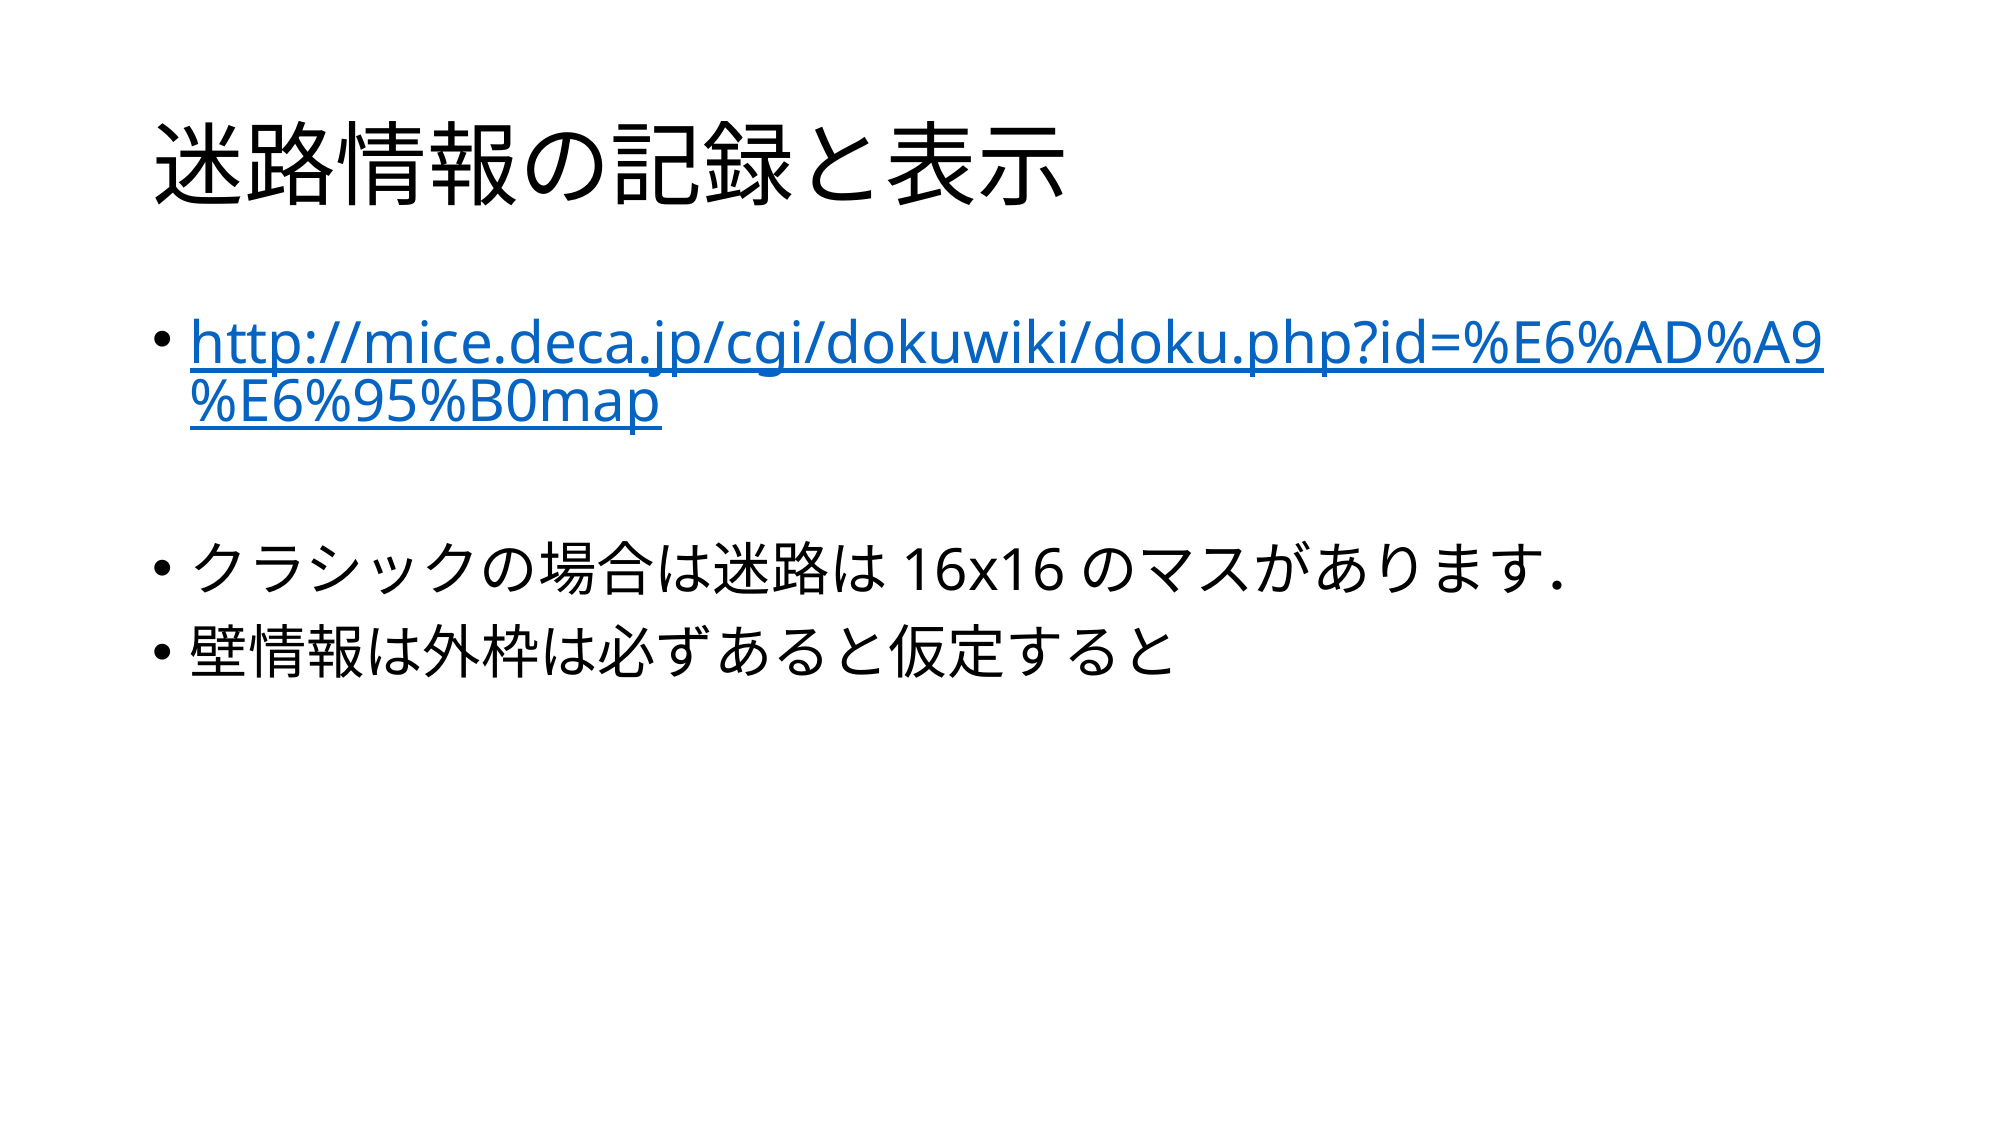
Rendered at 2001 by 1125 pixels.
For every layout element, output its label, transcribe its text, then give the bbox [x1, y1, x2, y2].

title 迷路情報の記録と表示 [137, 59, 1863, 278]
list http://mice.deca.jp/cgi/dokuwiki/doku.php?id=%E6%AD%A9%E6%95%B0map クラシックの場合は迷路は16x16のマスがあります． 壁情報は外枠は必ずあると仮定すると [137, 299, 1863, 1014]
